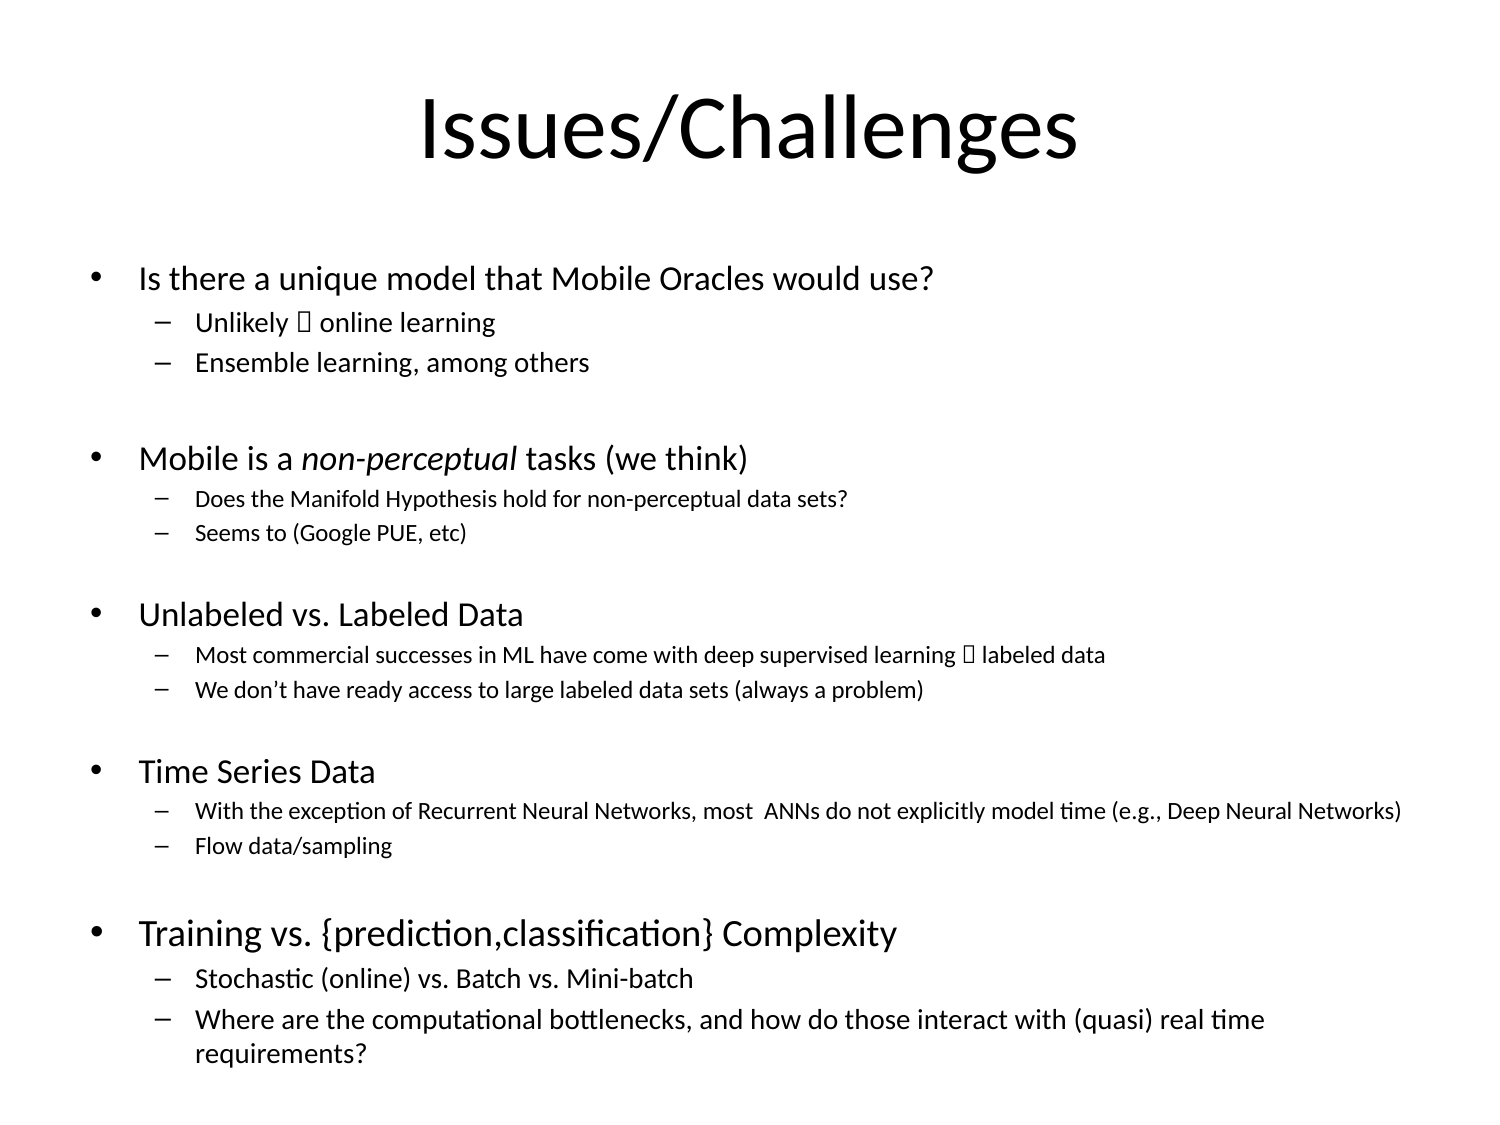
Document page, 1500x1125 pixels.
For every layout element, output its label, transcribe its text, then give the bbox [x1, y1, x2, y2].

title Issues/Challenges [75, 28, 1425, 216]
list Is there a unique model that Mobile Oracles would use? Unlikely  online learning Ensemble learning, among others Mobile is a non-perceptual tasks (we think) Does the Manifold Hypothesis hold for non-perceptual data sets? Seems to (Google PUE, etc) Unlabeled vs. Labeled Data Most commercial successes in ML have come with deep supervised learning  labeled data We don’t have ready access to large labeled data sets (always a problem) Time Series Data With the exception of Recurrent Neural Networks, most ANNs do not explicitly model time (e.g., Deep Neural Networks) Flow data/sampling Training vs. {prediction,classification} Complexity Stochastic (online) vs. Batch vs. Mini-batch Where are the computational bottlenecks, and how do those interact with (quasi) real time requirements? [75, 247, 1425, 1125]
